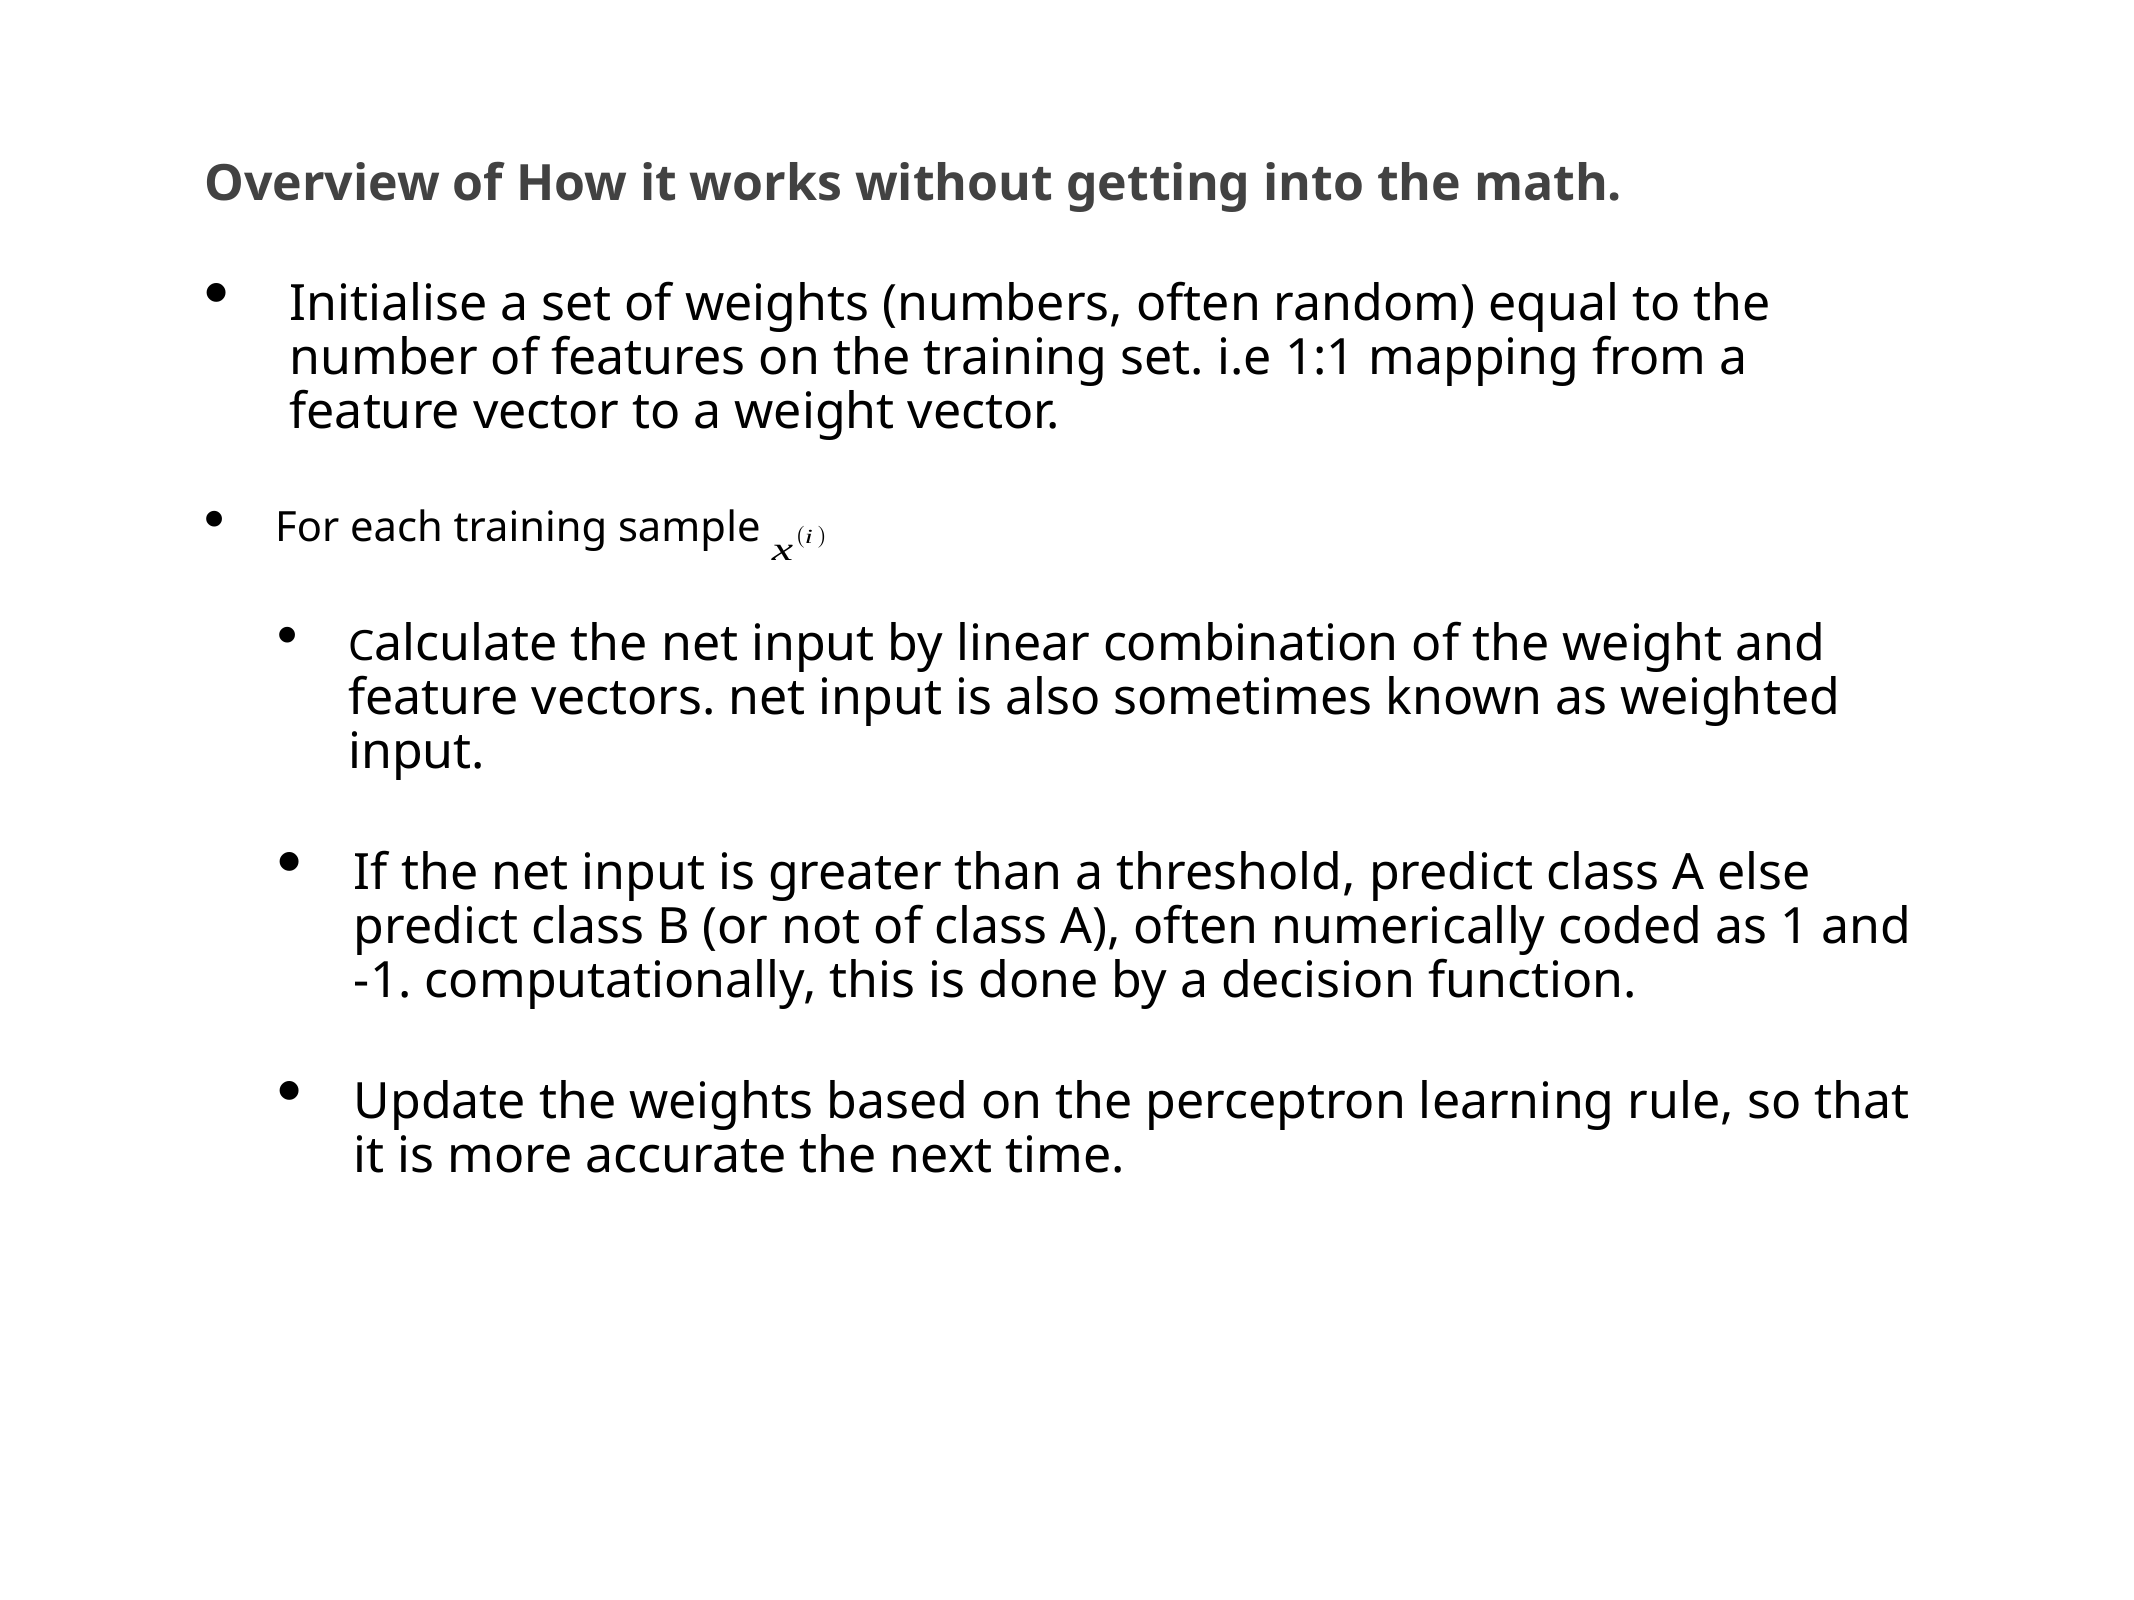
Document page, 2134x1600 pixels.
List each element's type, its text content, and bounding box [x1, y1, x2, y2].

text_box [768, 524, 826, 568]
text_box Overview of How it works without getting into the math. Initialise a set of weights (numbers, often random) equal to the number of features on the training set. i.e 1:1 mapping from a feature vector to a weight vector. For each training sample Calculate the net input by linear combination of the weight and feature vectors. net input is also sometimes known as weighted input. If the net input is greater than a threshold, predict class A else predict class B (or not of class A), often numerically coded as 1 and -1. computationally, this is done by a decision function. Update the weights based on the perceptron learning rule, so that it is more accurate the next time. [196, 142, 1938, 1192]
